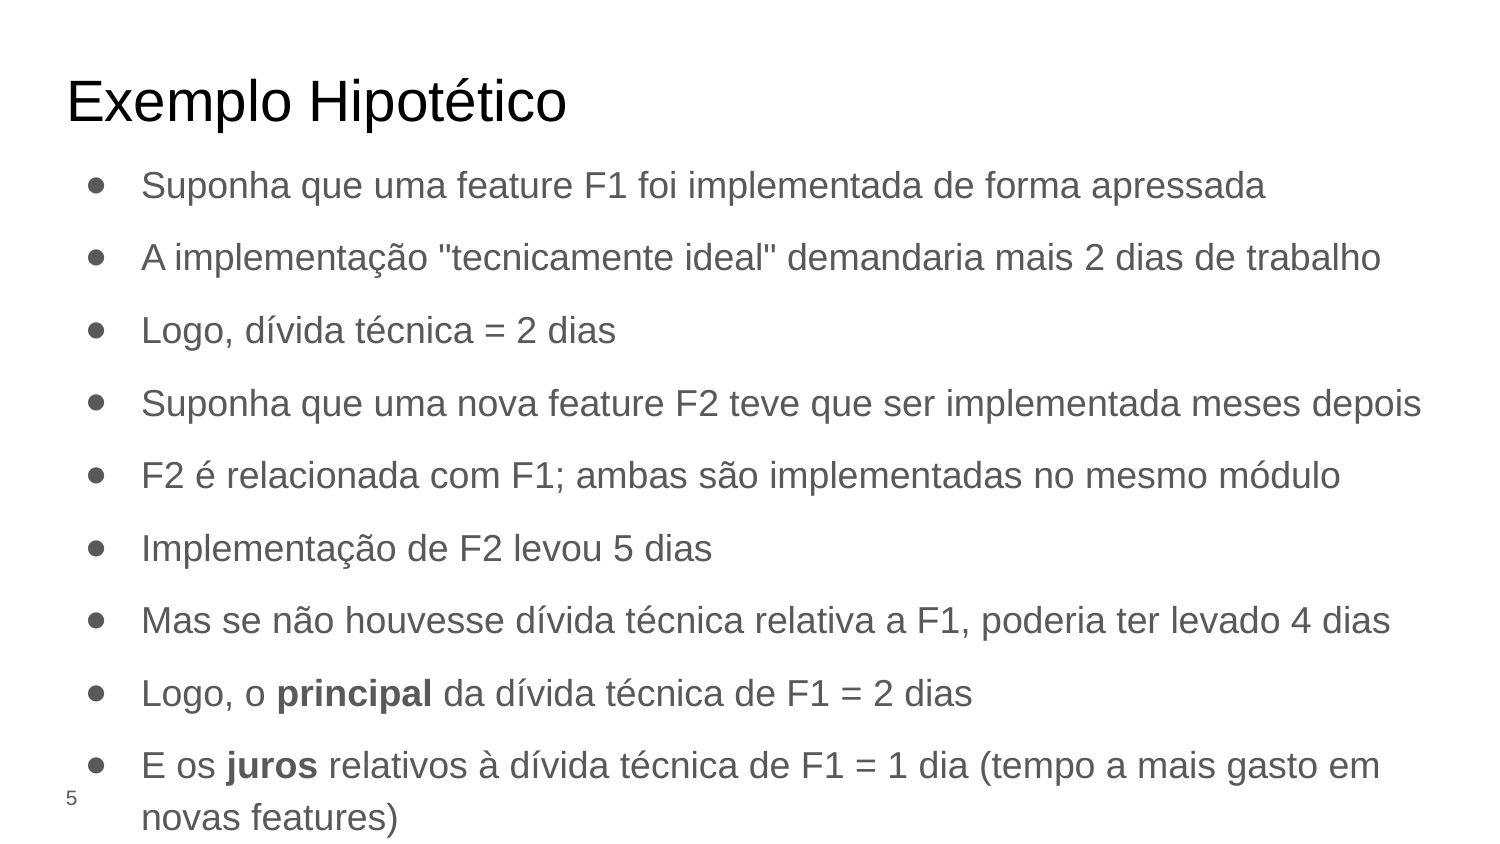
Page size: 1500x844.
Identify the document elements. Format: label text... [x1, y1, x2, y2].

title Exemplo Hipotético [51, 48, 1449, 139]
text_box ‹#› [2, 764, 93, 830]
list Suponha que uma feature F1 foi implementada de forma apressada A implementação "tecnicamente ideal" demandaria mais 2 dias de trabalho Logo, dívida técnica = 2 dias Suponha que uma nova feature F2 teve que ser implementada meses depois F2 é relacionada com F1; ambas são implementadas no mesmo módulo Implementação de F2 levou 5 dias Mas se não houvesse dívida técnica relativa a F1, poderia ter levado 4 dias Logo, o principal da dívida técnica de F1 = 2 dias E os juros relativos à dívida técnica de F1 = 1 dia (tempo a mais gasto em novas features) [51, 139, 1449, 320]
